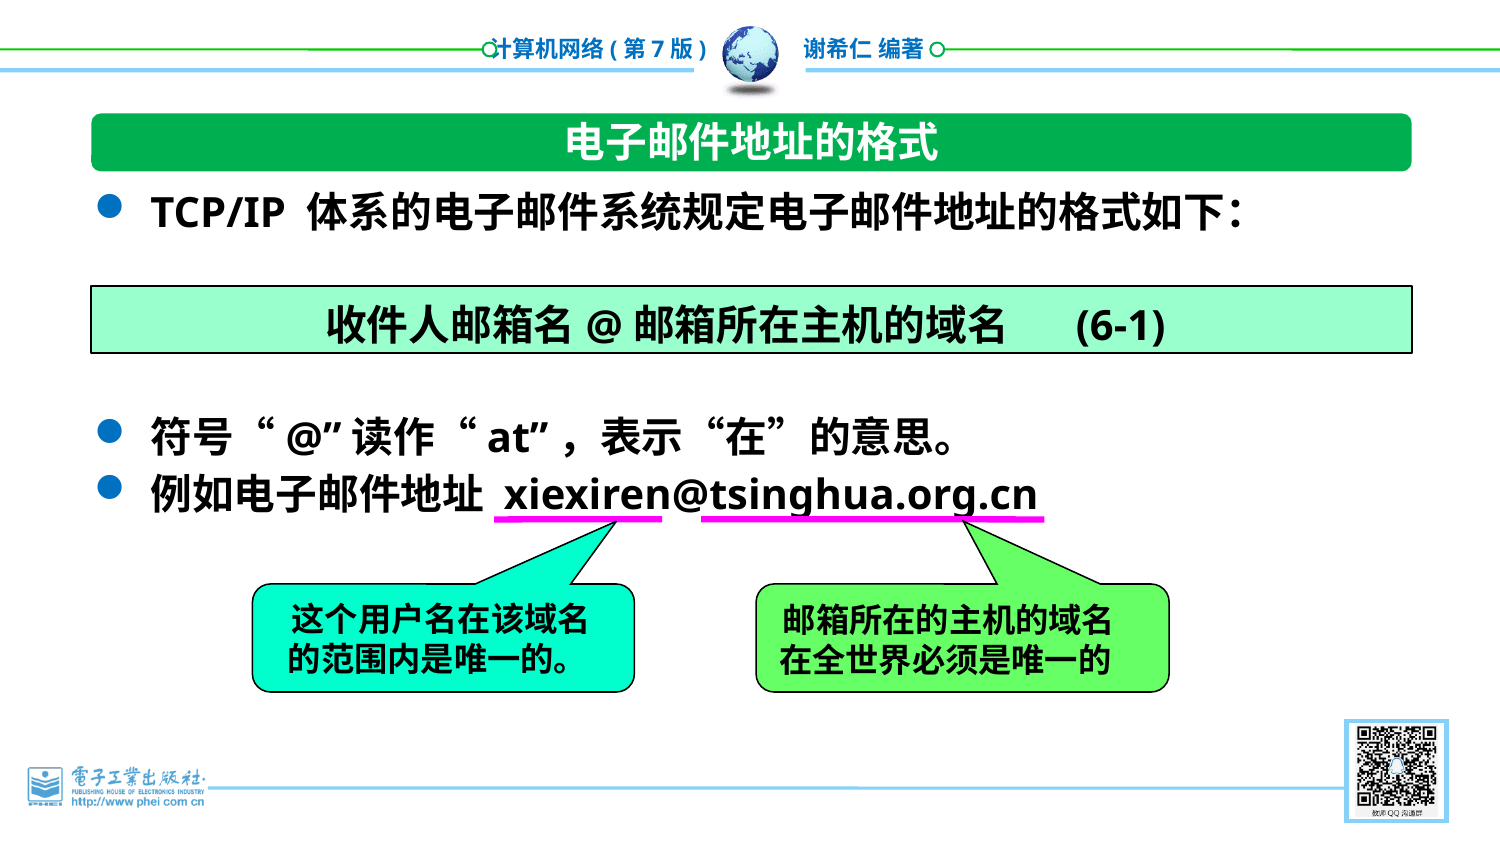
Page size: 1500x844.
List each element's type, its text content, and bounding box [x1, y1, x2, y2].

picture [1355, 724, 1438, 817]
text_box TCP/IP 体系的电子邮件系统规定电子邮件地址的格式如下： 收件人邮箱名@邮箱所在主机的域名 (6-1) 符号“@”读作“at”，表示“在”的意思。 例如电子邮件地址 xiexiren@tsinghua.org.cn [79, 172, 1412, 525]
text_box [252, 518, 1170, 693]
picture [23, 764, 208, 809]
text_box [91, 113, 548, 172]
text_box [955, 113, 1412, 172]
picture [720, 24, 780, 100]
text_box 电子邮件地址的格式 [548, 107, 955, 172]
